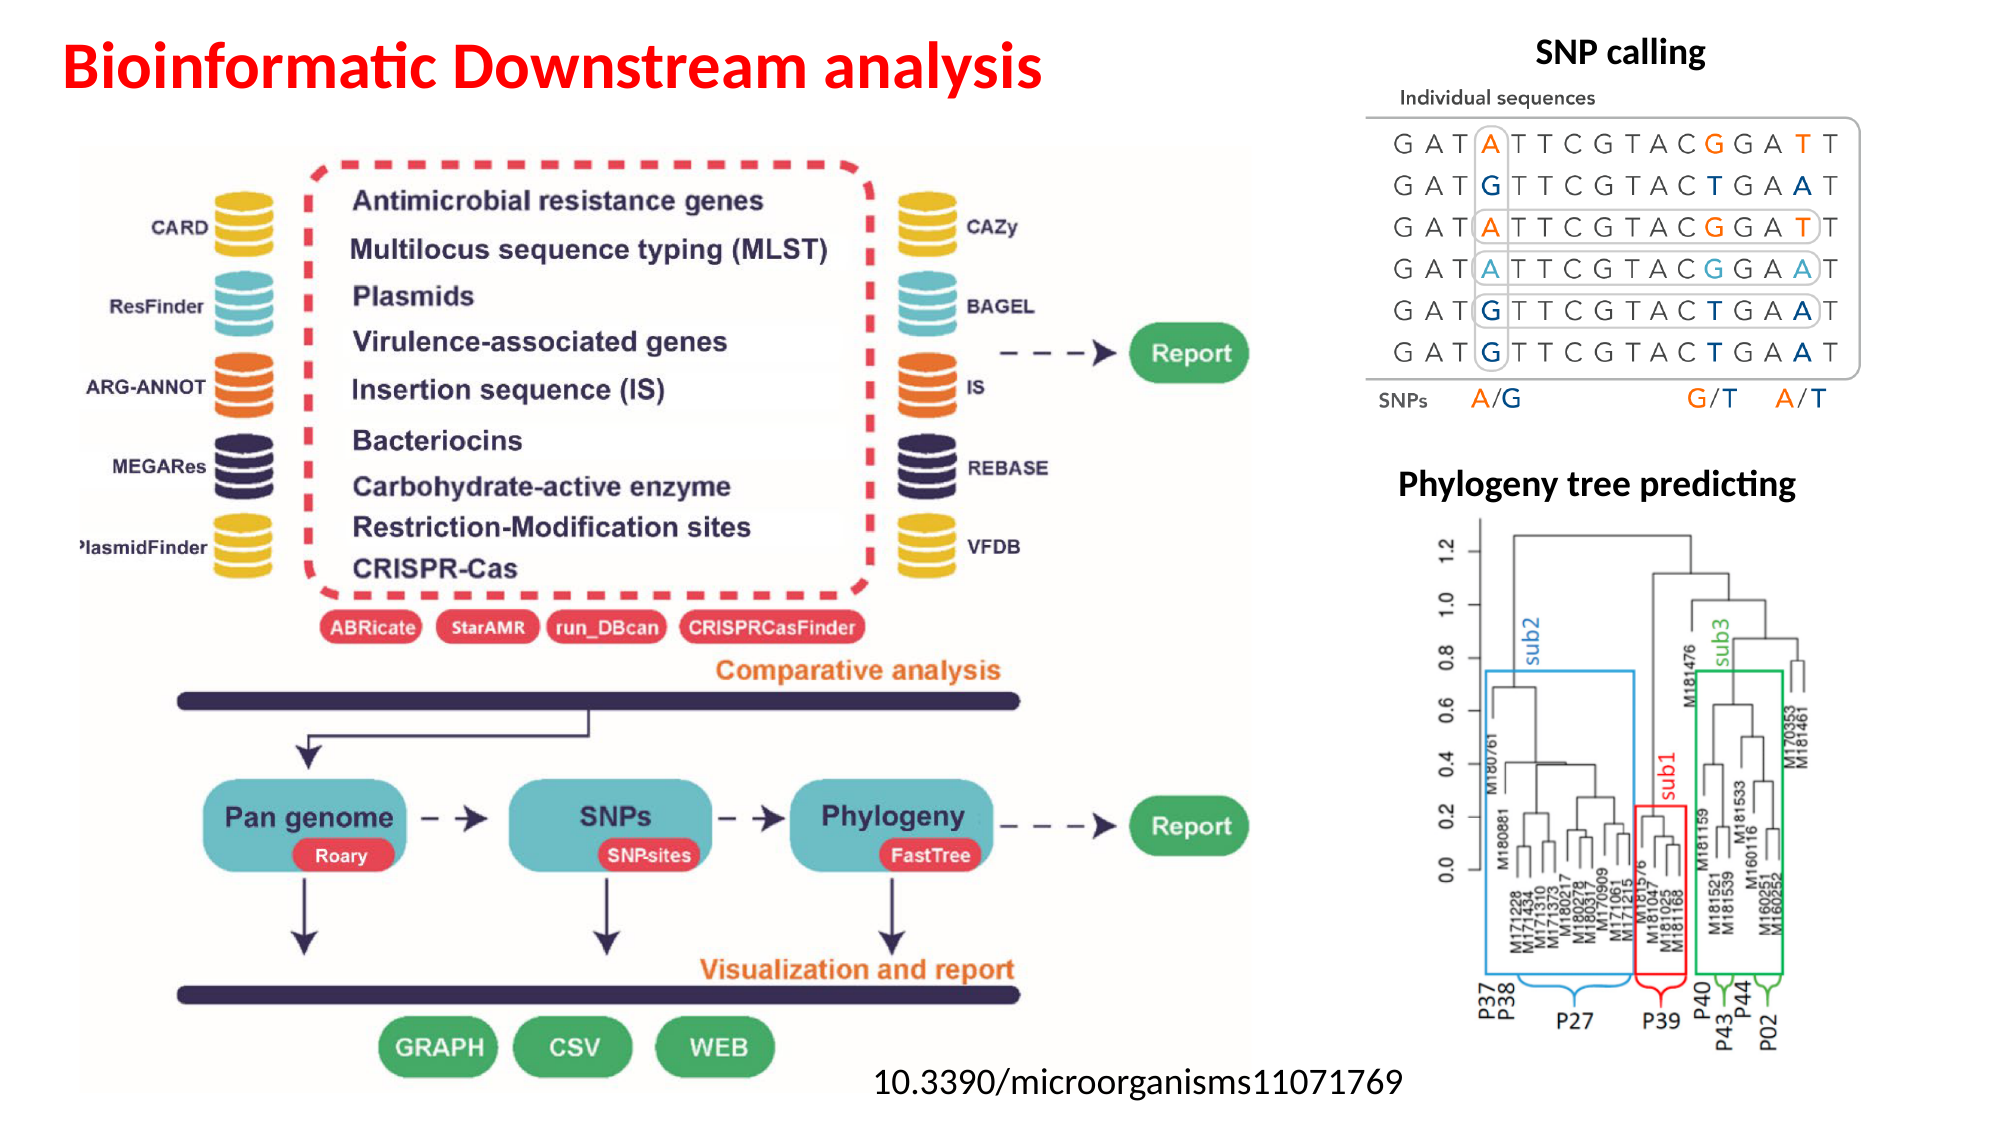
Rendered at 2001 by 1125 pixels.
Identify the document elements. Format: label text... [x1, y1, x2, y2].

picture [1424, 512, 1818, 1063]
text_box SNP calling [1365, 19, 1877, 80]
picture [1365, 82, 1877, 415]
picture [79, 146, 1252, 1093]
text_box Phylogeny tree predicting [1342, 451, 1853, 512]
text_box Bioinformatic Downstream analysis [48, 14, 1220, 110]
text_box 10.3390/microorganisms11071769 [857, 1049, 1485, 1109]
